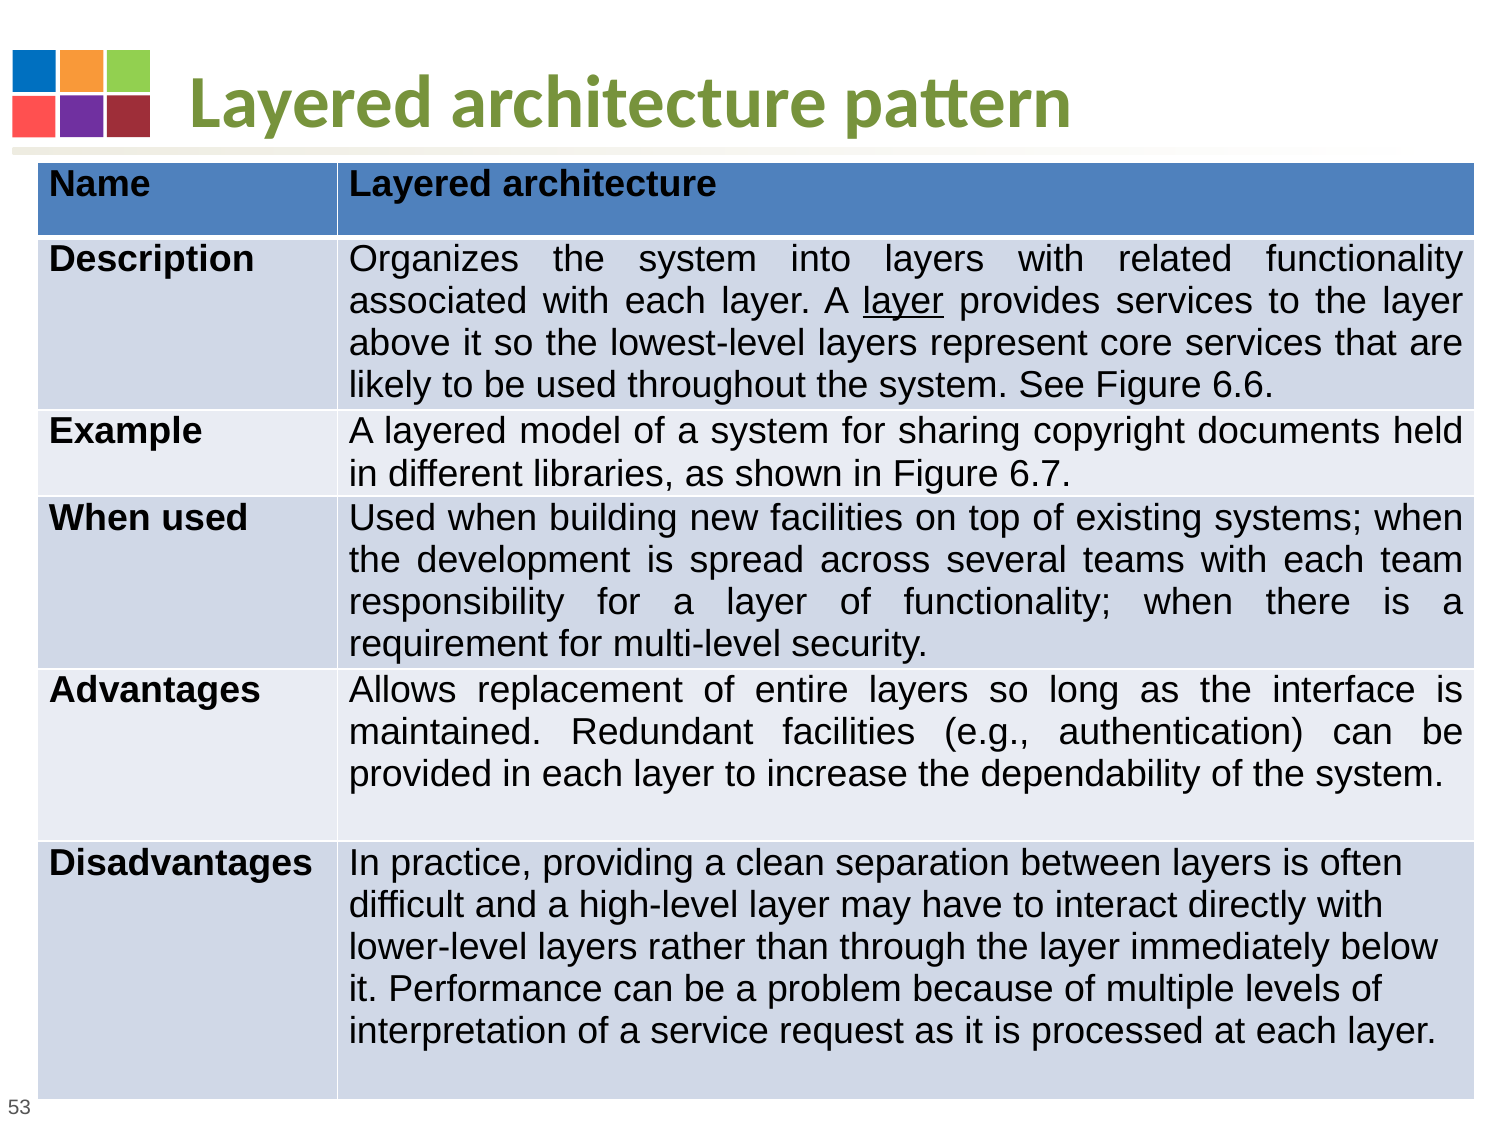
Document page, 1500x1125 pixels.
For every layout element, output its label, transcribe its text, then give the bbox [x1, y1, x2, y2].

table_cell Advantages [38, 670, 337, 840]
table_cell Description [38, 240, 337, 409]
table_header Layered architecture [338, 163, 1474, 235]
table_cell A layered model of a system for sharing copyright documents held in different libraries, as shown in Figure 6.7. [338, 411, 1474, 495]
table_cell Example [38, 411, 337, 495]
table_header Name [38, 163, 337, 235]
table_cell Disadvantages [38, 842, 337, 1099]
table_cell Organizes the system into layers with related functionality associated with each layer. A layer provides services to the layer above it so the lowest-level layers represent core services that are likely to be used throughout the system. See Figure 6.6. [338, 240, 1474, 409]
table_cell In practice, providing a clean separation between layers is often difficult and a high-level layer may have to interact directly with lower-level layers rather than through the layer immediately below it. Performance can be a problem because of multiple levels of interpretation of a service request as it is processed at each layer. [338, 842, 1474, 1099]
table_cell When used [38, 497, 337, 668]
table_cell Allows replacement of entire layers so long as the interface is maintained. Redundant facilities (e.g., authentication) can be provided in each layer to increase the dependability of the system. [338, 670, 1474, 840]
table_cell Used when building new facilities on top of existing systems; when the development is spread across several teams with each team responsibility for a layer of functionality; when there is a requirement for multi-level security. [338, 497, 1474, 668]
title Layered architecture pattern [174, 47, 1475, 150]
